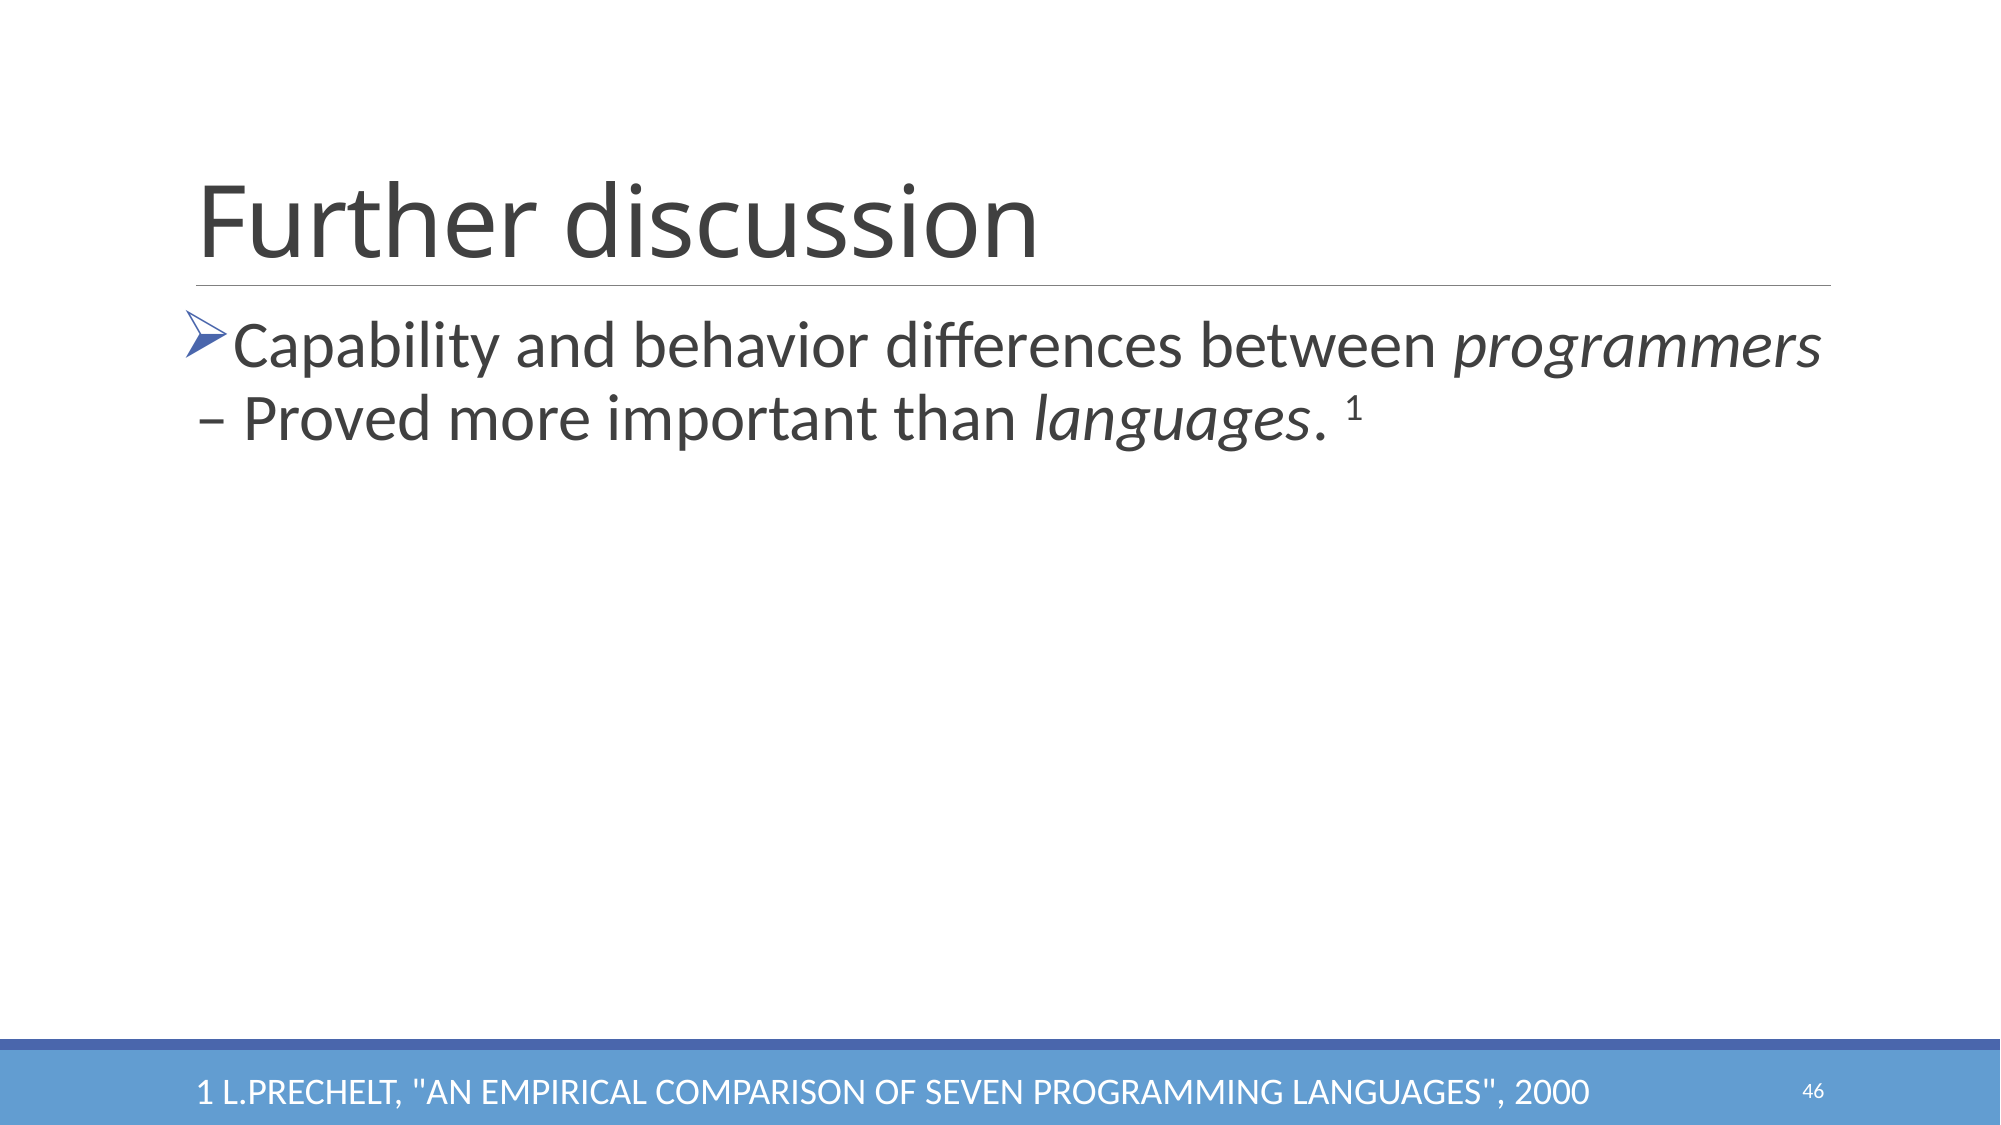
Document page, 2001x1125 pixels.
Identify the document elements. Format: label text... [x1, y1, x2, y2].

footer 1 L.Prechelt, "An empirical comparison of seven programming languages", 2000 [180, 1059, 1881, 1120]
list Capability and behavior differences between programmers – Proved more important than languages. 1 [180, 302, 1830, 963]
title Further discussion [180, 47, 1830, 285]
